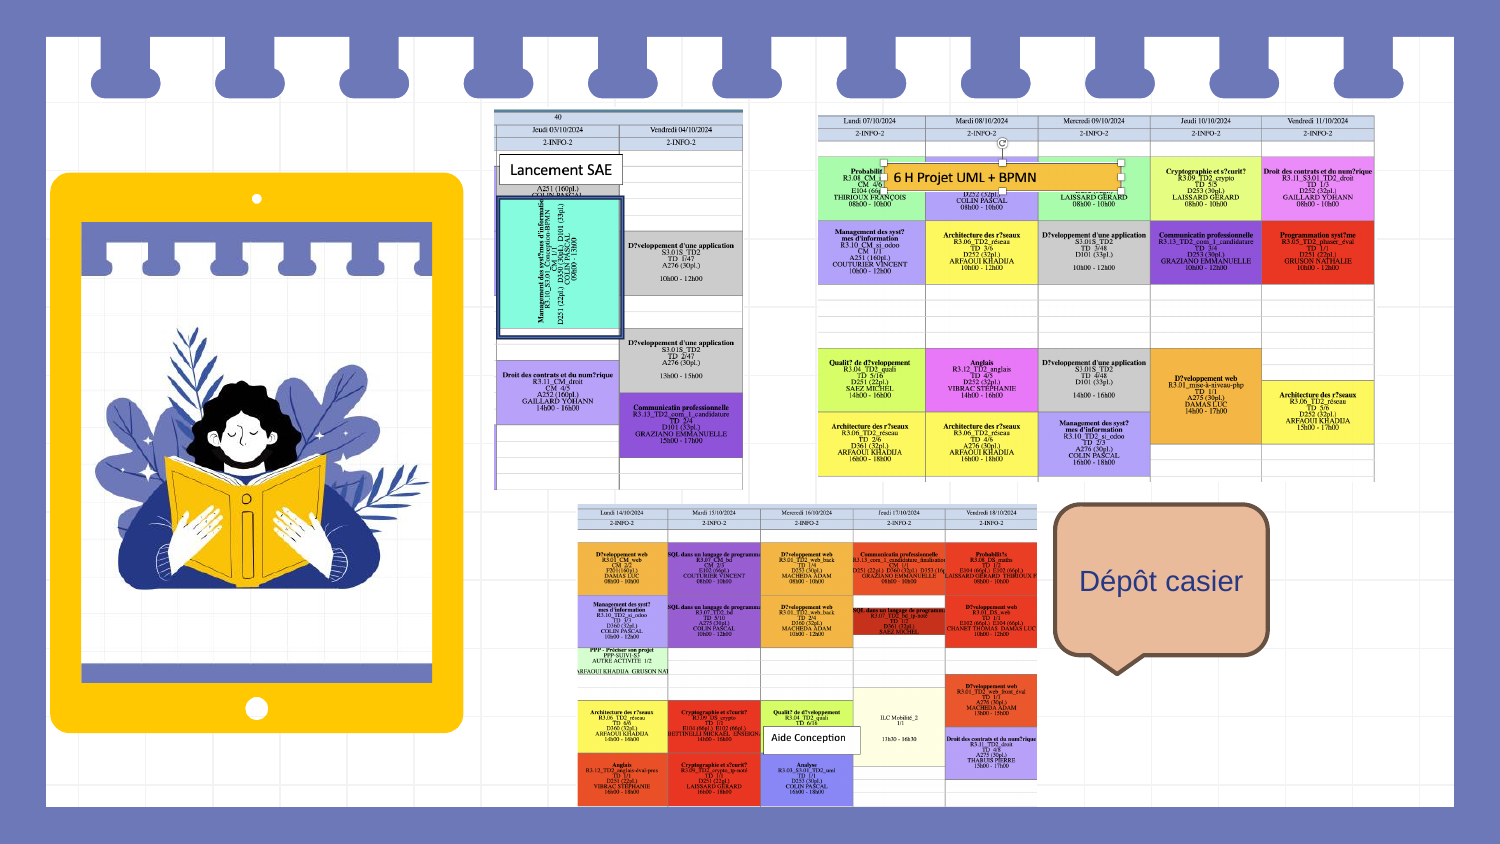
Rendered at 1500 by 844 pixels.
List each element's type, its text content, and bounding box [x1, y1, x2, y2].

picture [494, 107, 744, 491]
picture [818, 115, 1377, 482]
picture [81, 222, 433, 684]
text_box Dépôt casier [1052, 502, 1270, 676]
text_box [50, 172, 464, 734]
picture [576, 504, 1037, 807]
